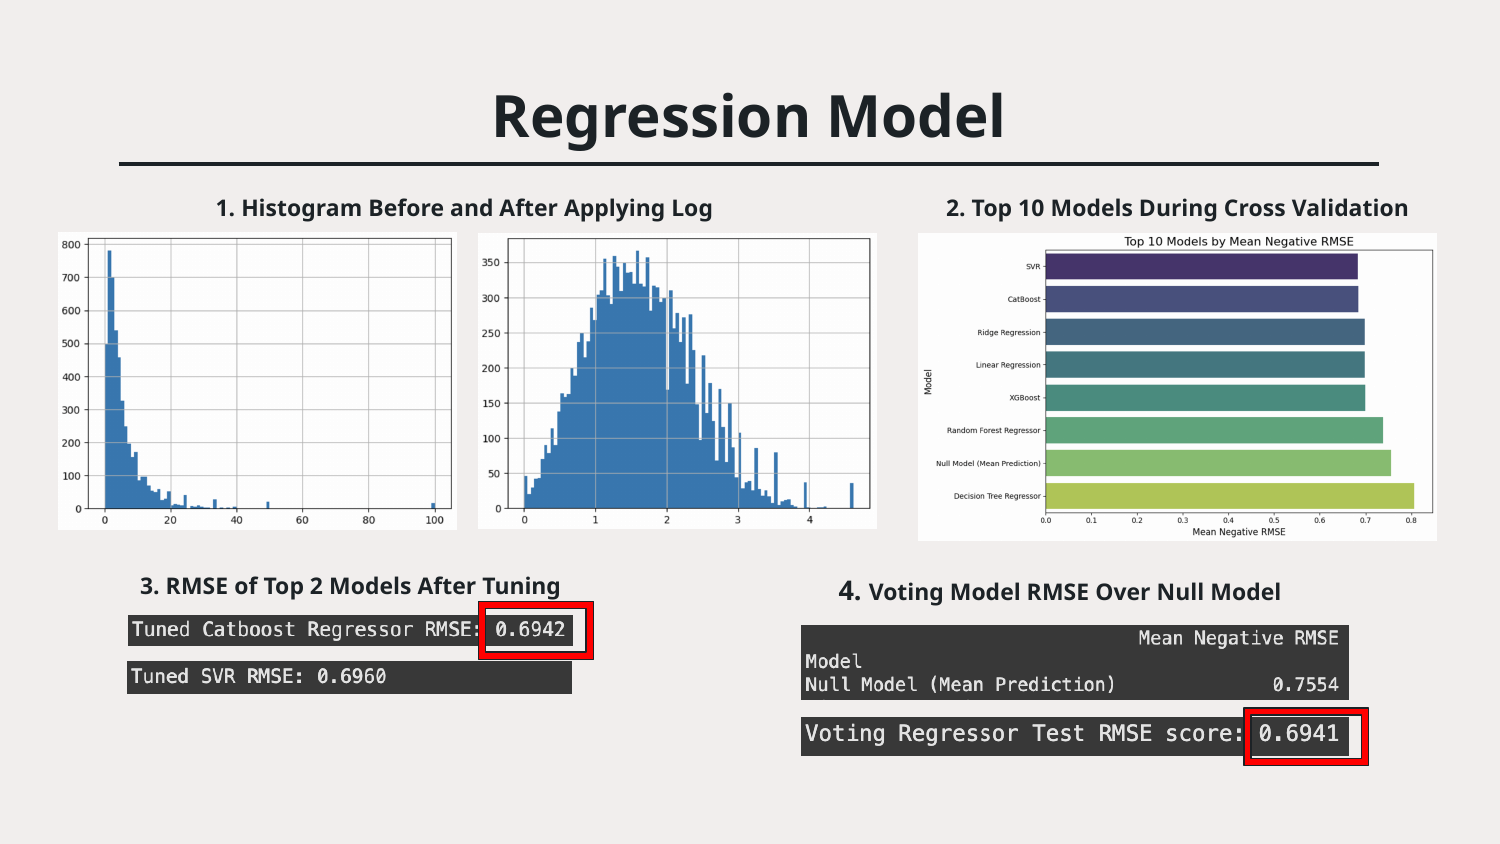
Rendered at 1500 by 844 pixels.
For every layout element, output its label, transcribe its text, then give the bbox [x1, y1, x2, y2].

text_box 1. Histogram Before and After Applying Log [127, 178, 802, 248]
text_box 2. Top 10 Models During Cross Validation [861, 178, 1494, 248]
picture [478, 233, 877, 529]
picture [58, 232, 457, 530]
picture [801, 625, 1349, 700]
text_box 3. RMSE of Top 2 Models After Tuning [47, 557, 655, 613]
text_box [1243, 708, 1369, 766]
picture [801, 717, 1349, 756]
picture [127, 660, 572, 695]
text_box [478, 601, 594, 660]
title Regression Model [262, 79, 1236, 149]
text_box 4. Voting Model RMSE Over Null Model [693, 558, 1421, 628]
picture [918, 233, 1437, 541]
picture [128, 615, 573, 646]
